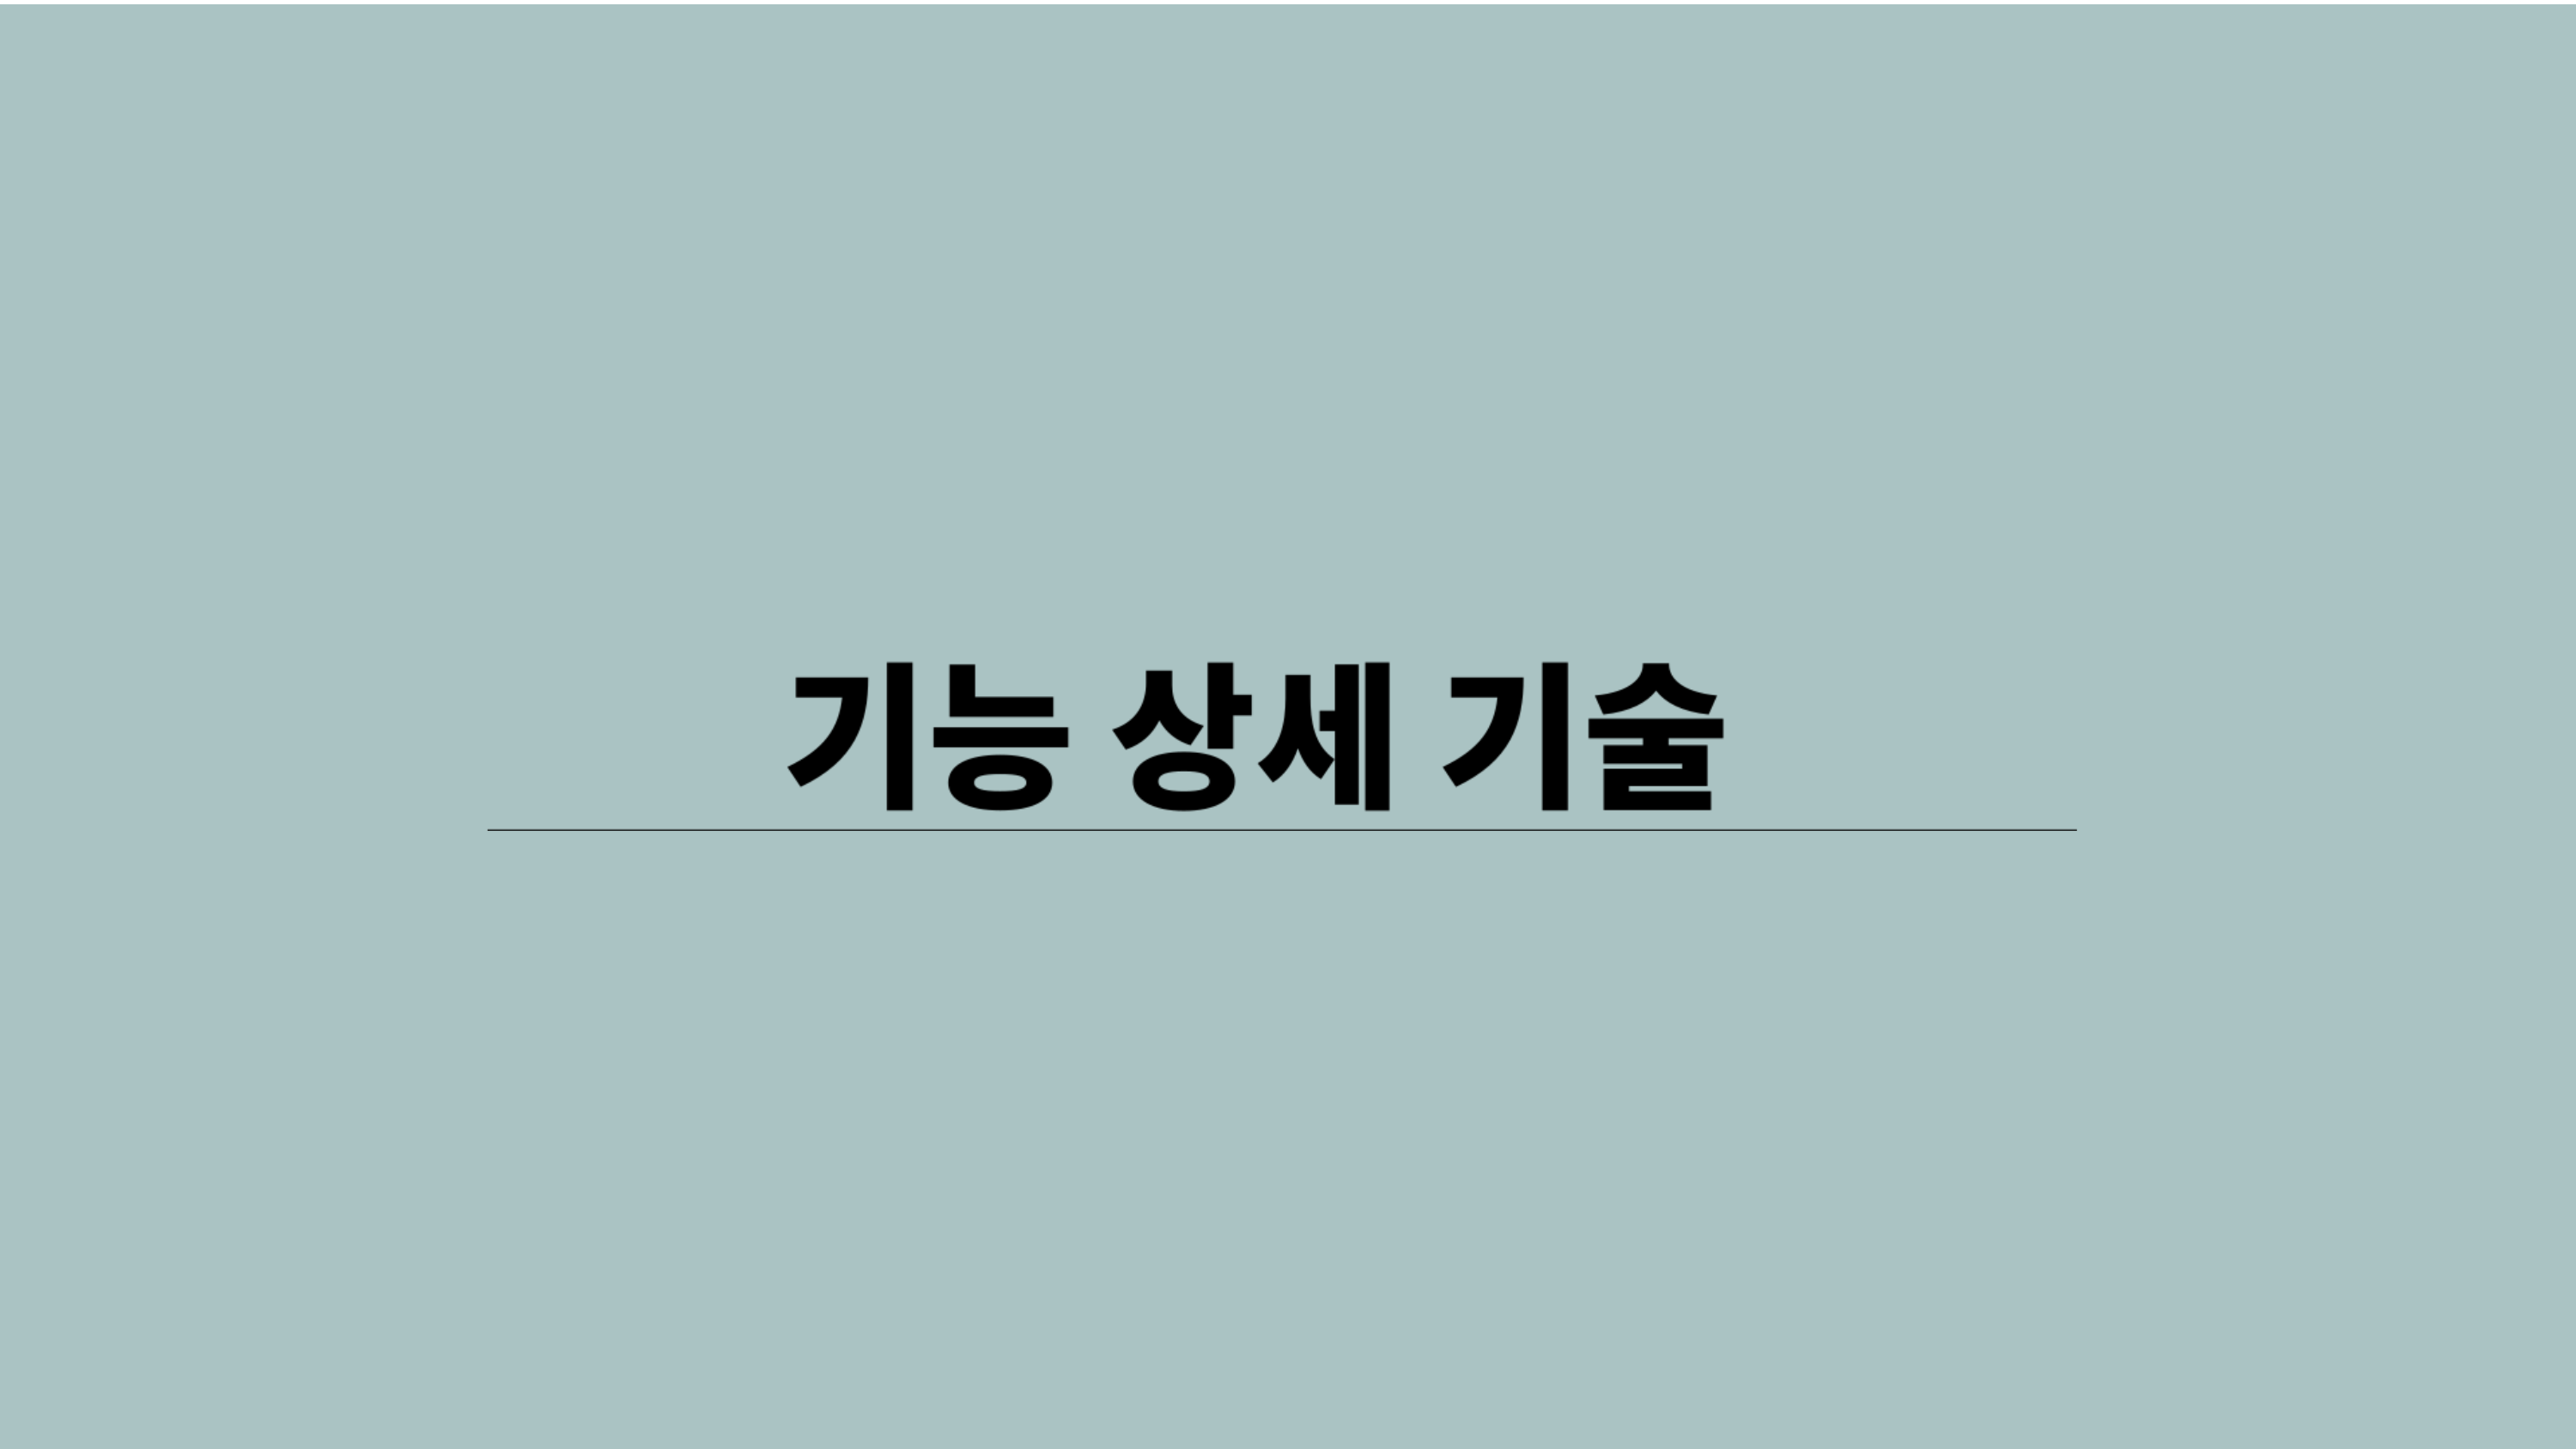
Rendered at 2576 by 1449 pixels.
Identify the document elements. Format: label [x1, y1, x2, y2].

picture [758, 595, 1801, 897]
text_box [1805, 828, 2077, 831]
text_box [0, 3, 2576, 1449]
text_box [487, 828, 754, 831]
